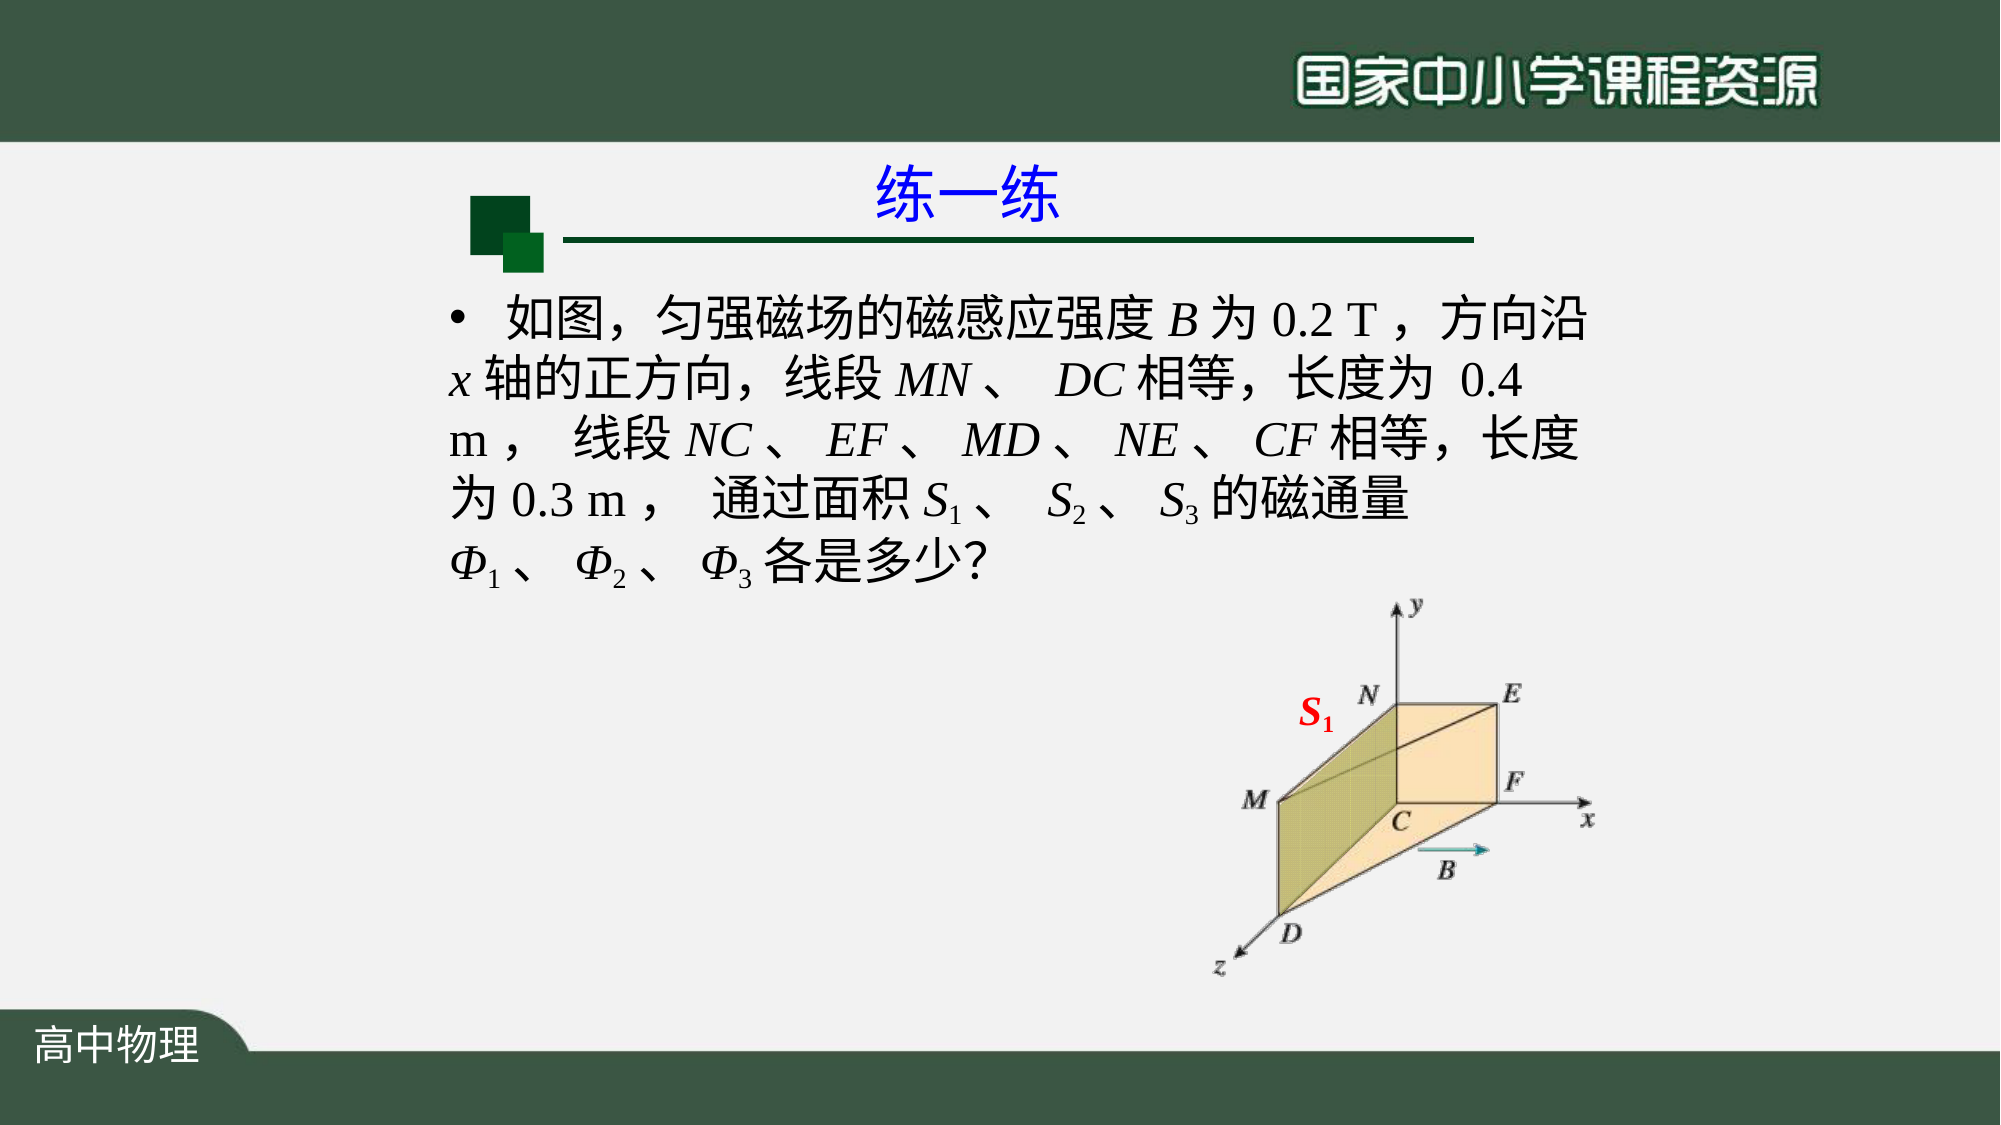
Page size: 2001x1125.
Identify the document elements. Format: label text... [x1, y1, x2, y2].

title 练一练 [872, 153, 1065, 283]
picture [0, 0, 2000, 1125]
text_box [470, 195, 531, 256]
list 如图，匀强磁场的磁感应强度B为0.2 T，方向沿 x轴的正方向，线段MN、 DC相等，长度为 0.4 m， 线段NC、EF、MD、NE、CF相等，长度为0.3 m， 通过面积S1、 S2、S3的磁通量Φ1、Φ2、Φ3各是多少？ [399, 283, 1601, 924]
text_box [503, 232, 544, 273]
text_box [1170, 582, 1646, 994]
footer 高中物理 [31, 1013, 202, 1125]
